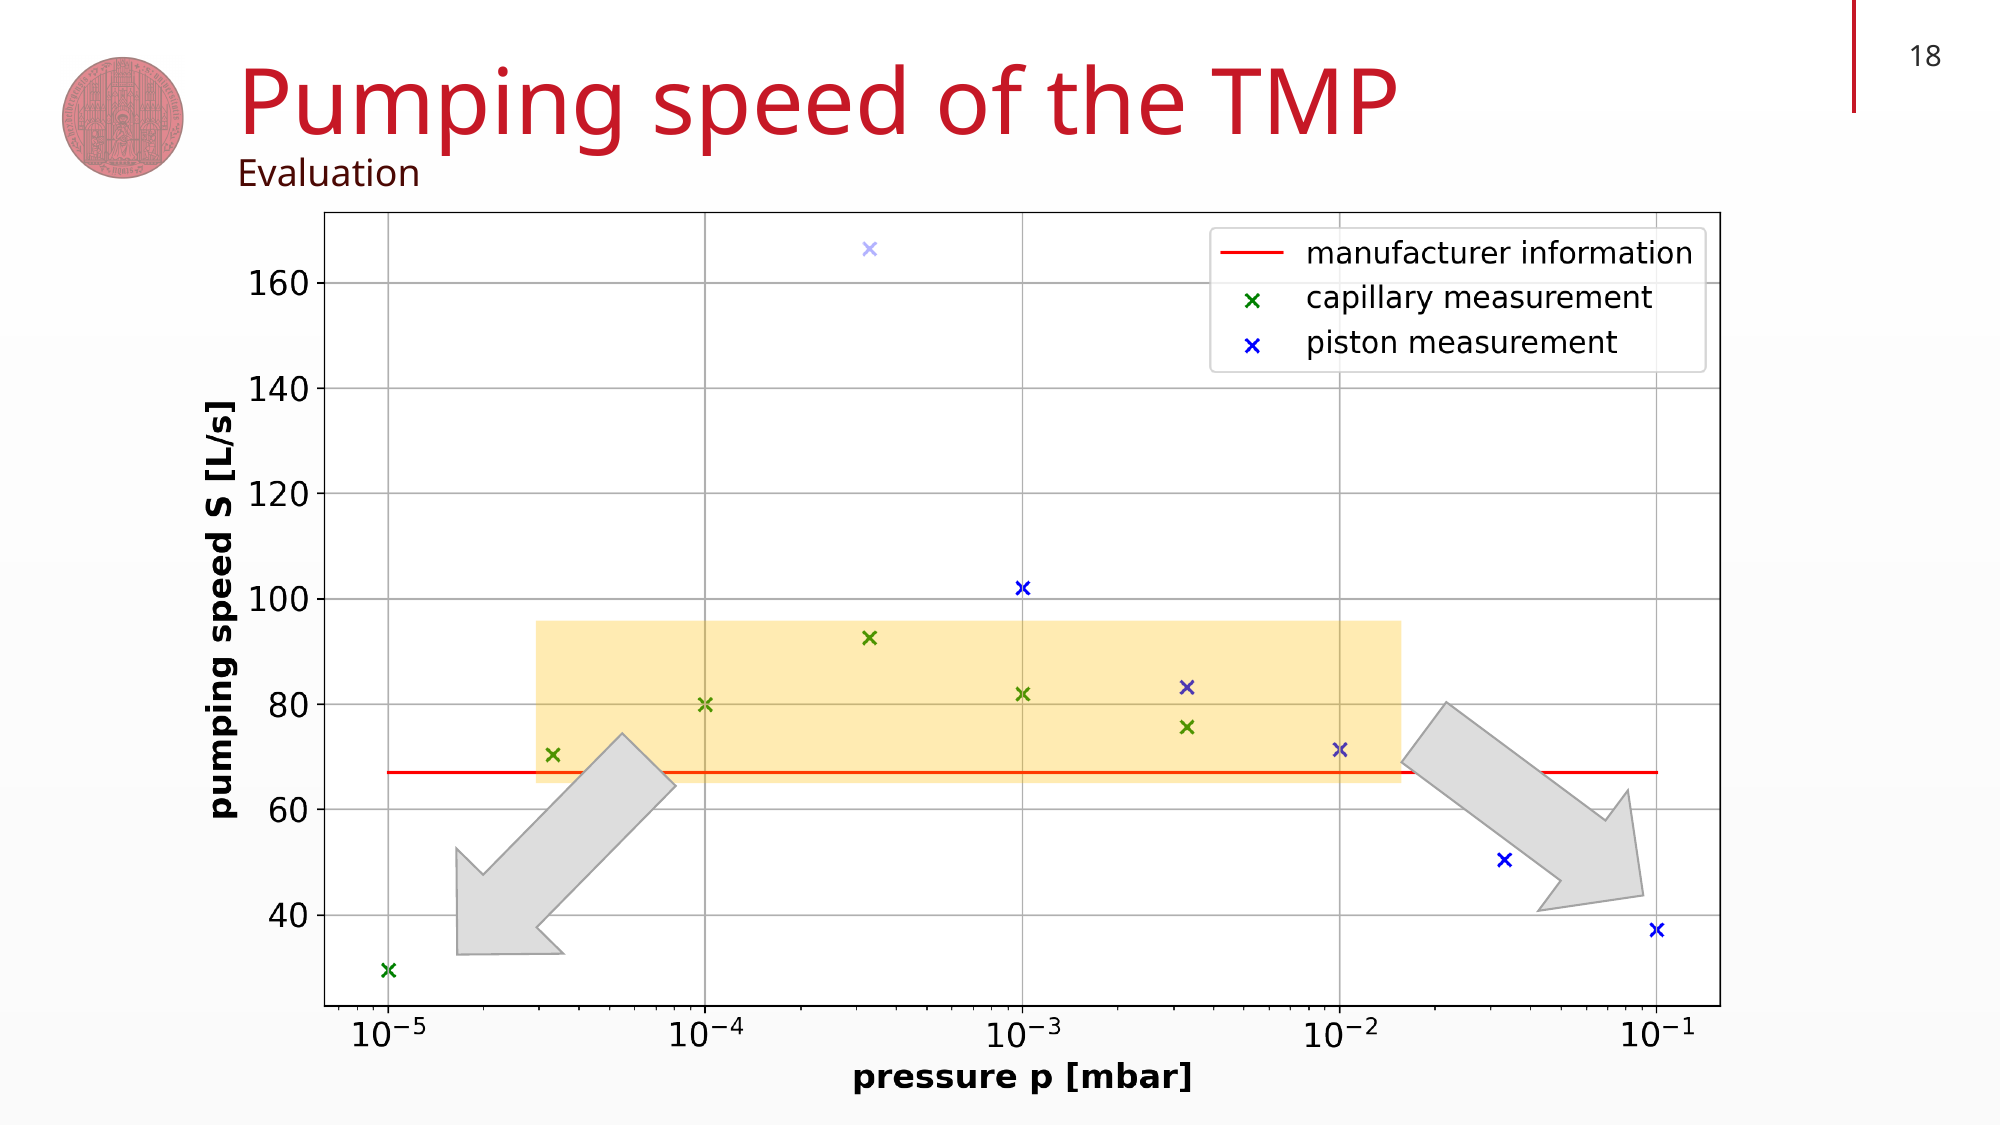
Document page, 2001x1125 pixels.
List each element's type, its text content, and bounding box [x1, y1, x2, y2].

picture [99, 86, 1900, 1125]
title Pumping speed of the TMP [236, 55, 1737, 86]
